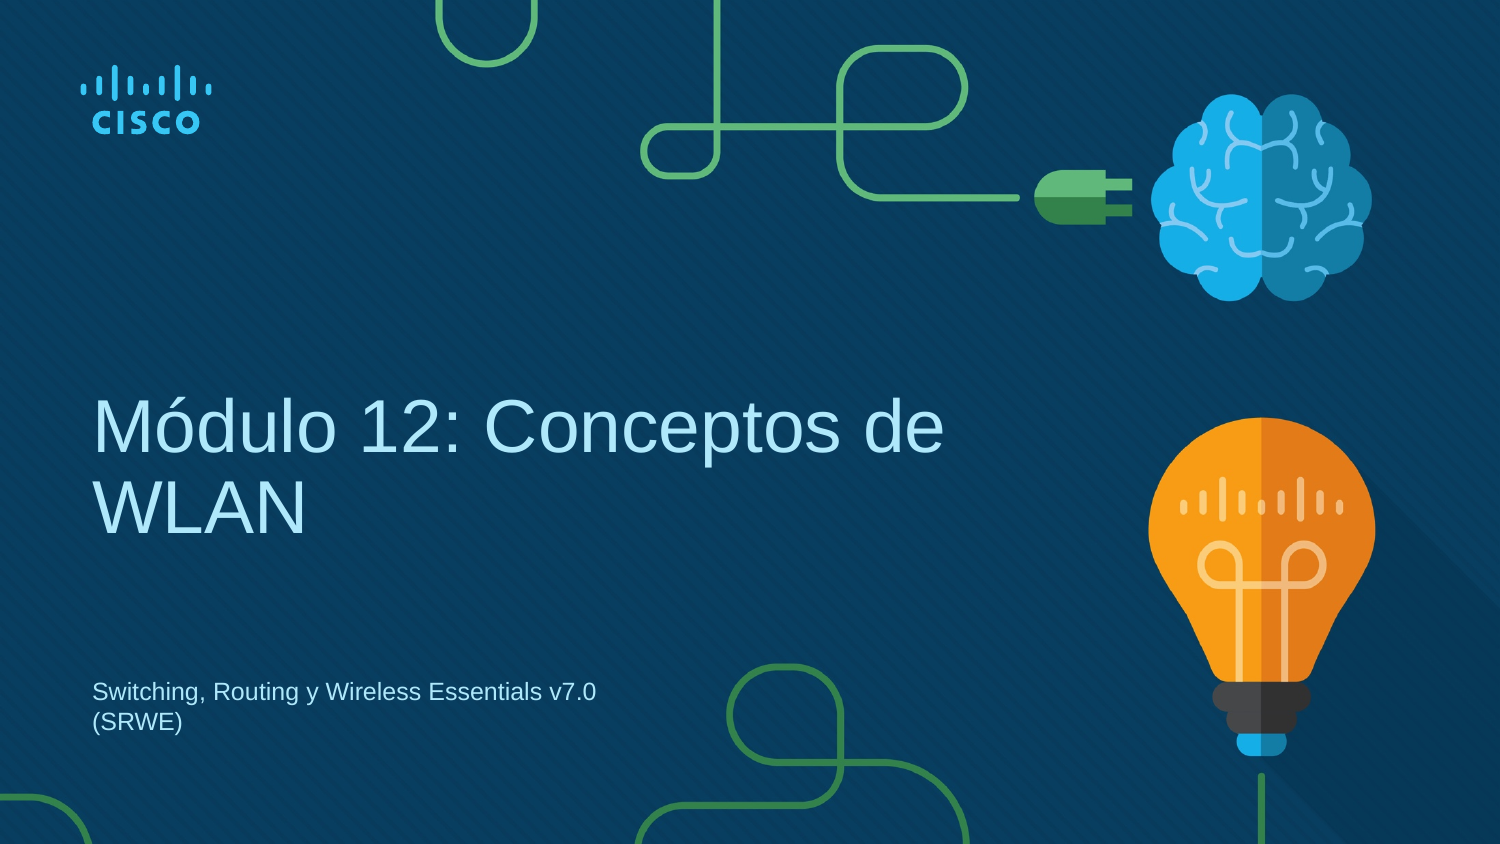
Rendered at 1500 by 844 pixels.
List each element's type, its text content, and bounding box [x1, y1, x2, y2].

subtitle Switching, Routing y Wireless Essentials v7.0 (SRWE) [77, 624, 640, 773]
title Módulo 12: Conceptos de WLAN [77, 380, 1172, 558]
picture [0, 0, 1500, 844]
